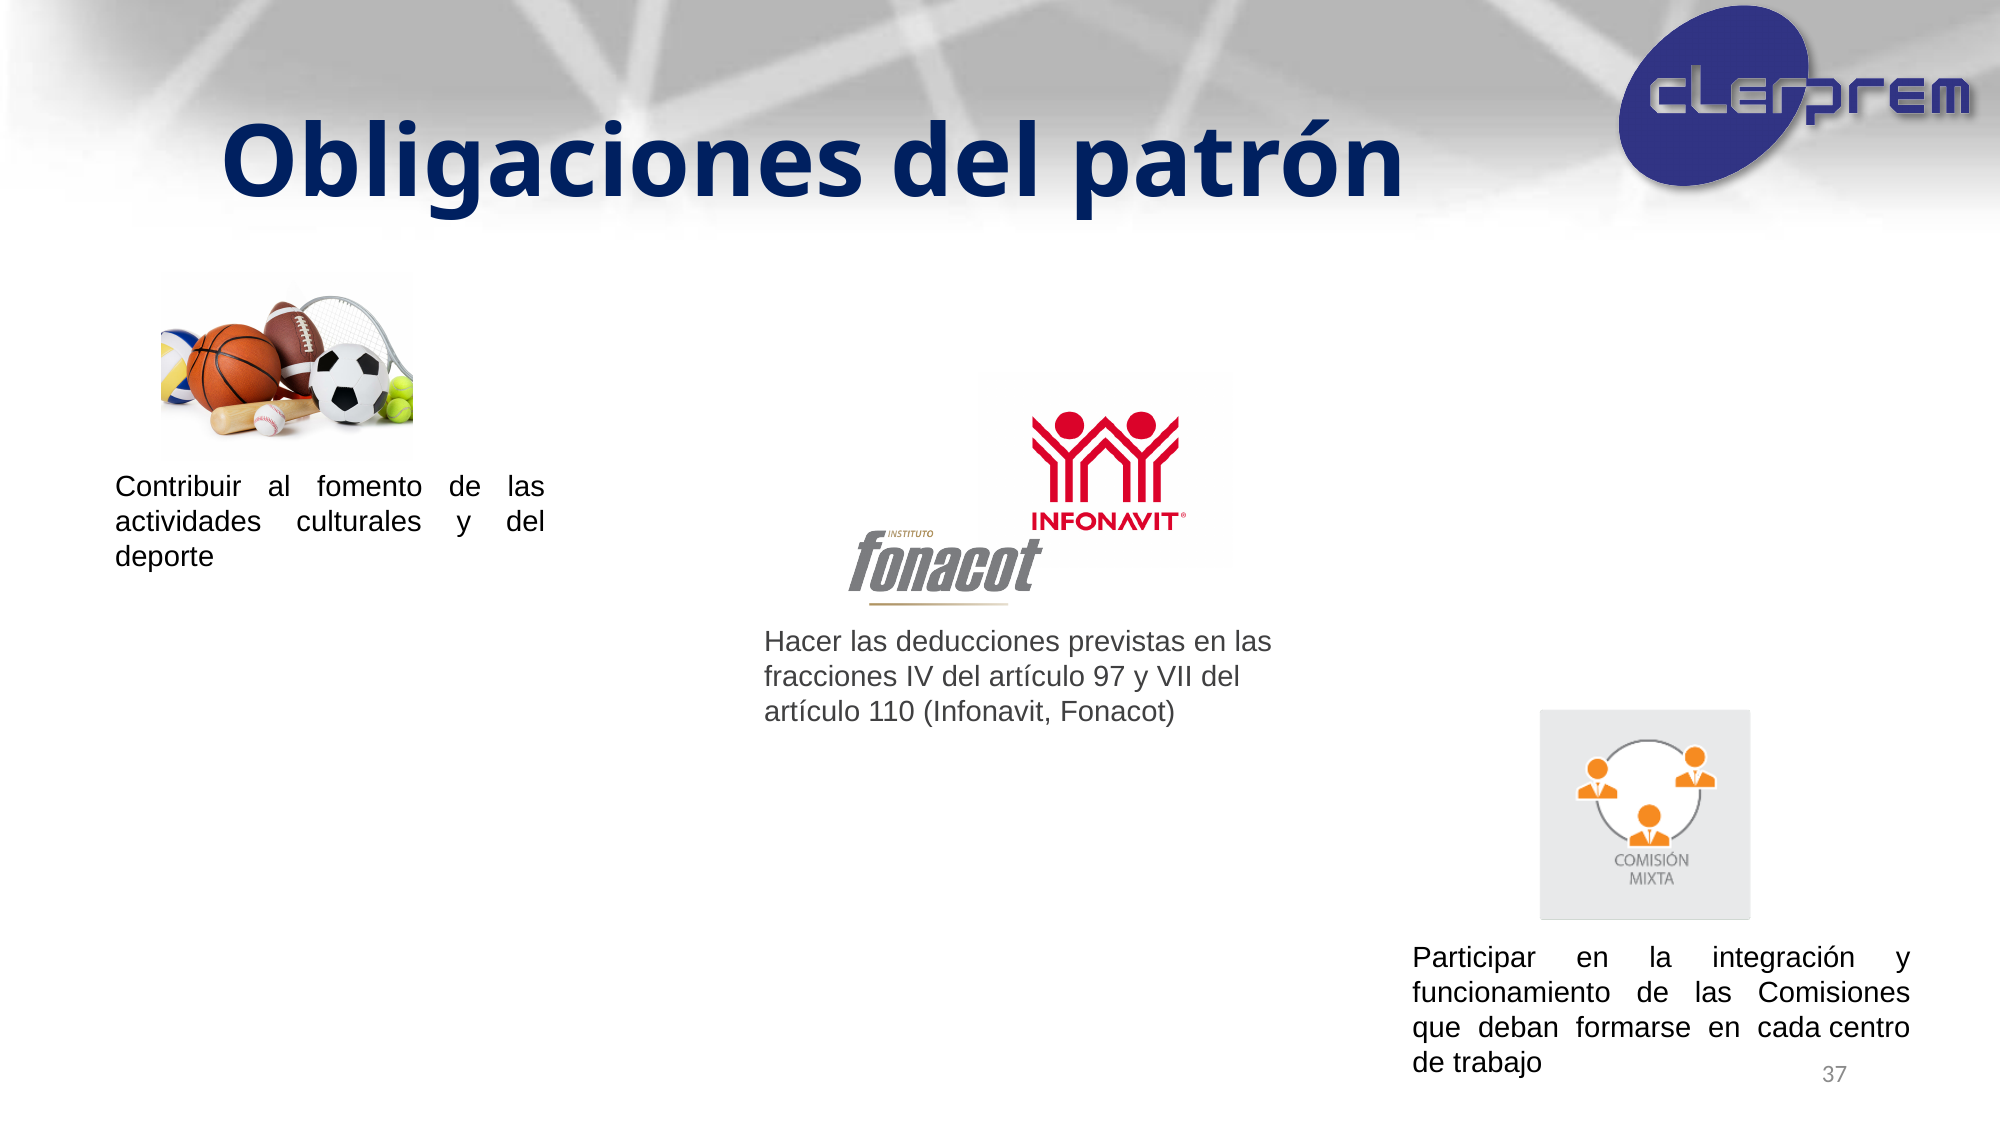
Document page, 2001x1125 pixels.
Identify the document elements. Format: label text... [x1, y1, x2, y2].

picture [1538, 709, 1751, 921]
picture [161, 272, 413, 461]
picture [846, 372, 1233, 606]
text_box Hacer las deducciones previstas en las fracciones IV del artículo 97 y VII del artículo 110 (Infonavit, Fonacot) [749, 615, 1294, 770]
text_box Contribuir al fomento de las actividades culturales y del deporte [100, 460, 561, 650]
picture [0, 0, 2000, 244]
text_box Participar en la integración y funcionamiento de las Comisiones que deban formarse en cada centro de trabajo [1397, 930, 1926, 1125]
